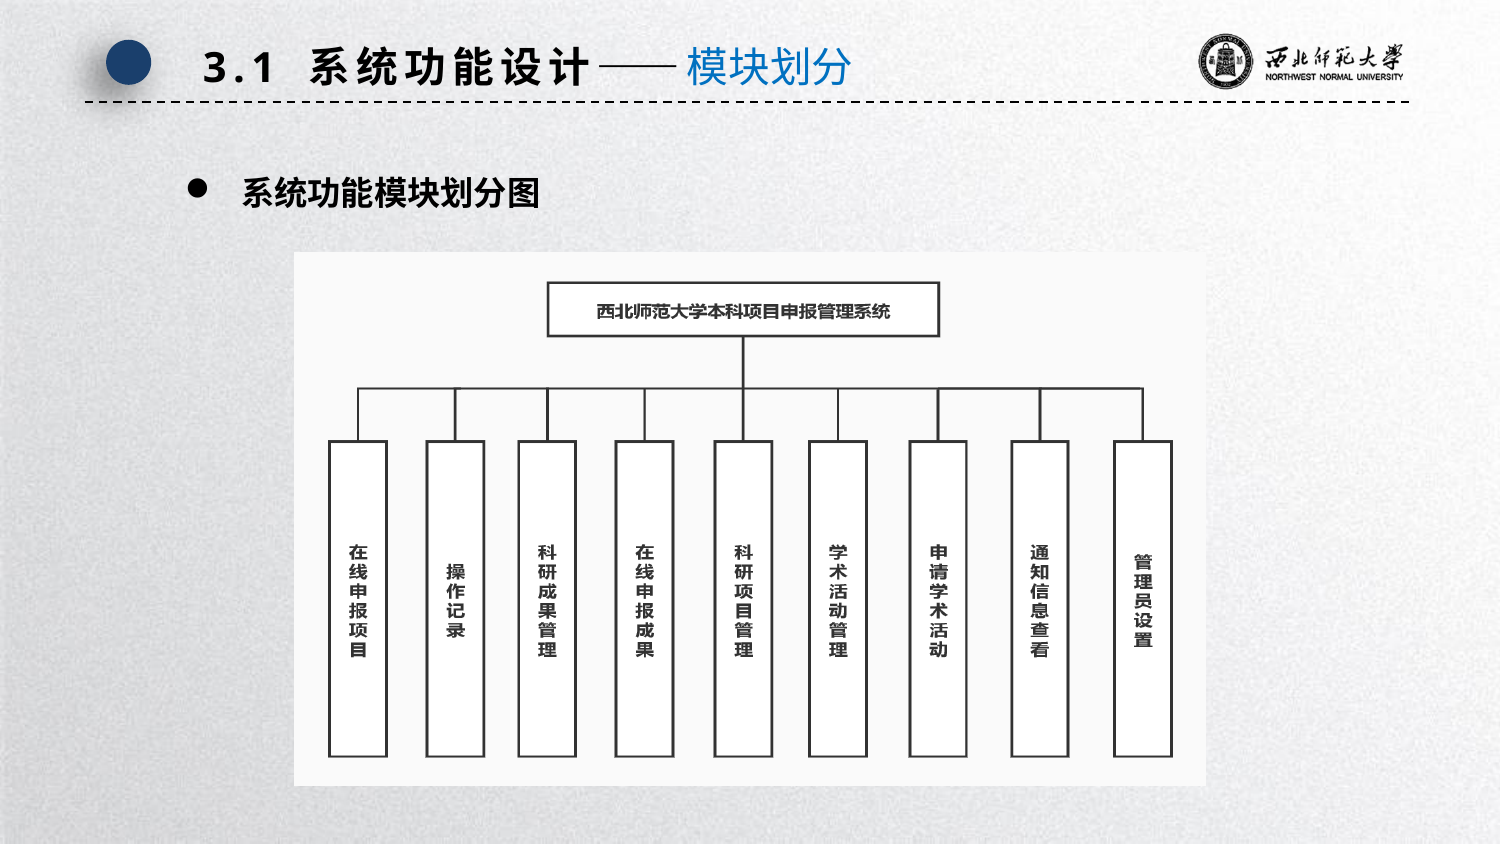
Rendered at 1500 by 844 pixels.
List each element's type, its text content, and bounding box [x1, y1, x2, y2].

text_box [105, 38, 153, 86]
text_box 系统功能模块划分图 [170, 156, 1416, 818]
picture [0, 0, 1500, 844]
text_box 3.1 系统功能设计——模块划分 [188, 33, 869, 99]
